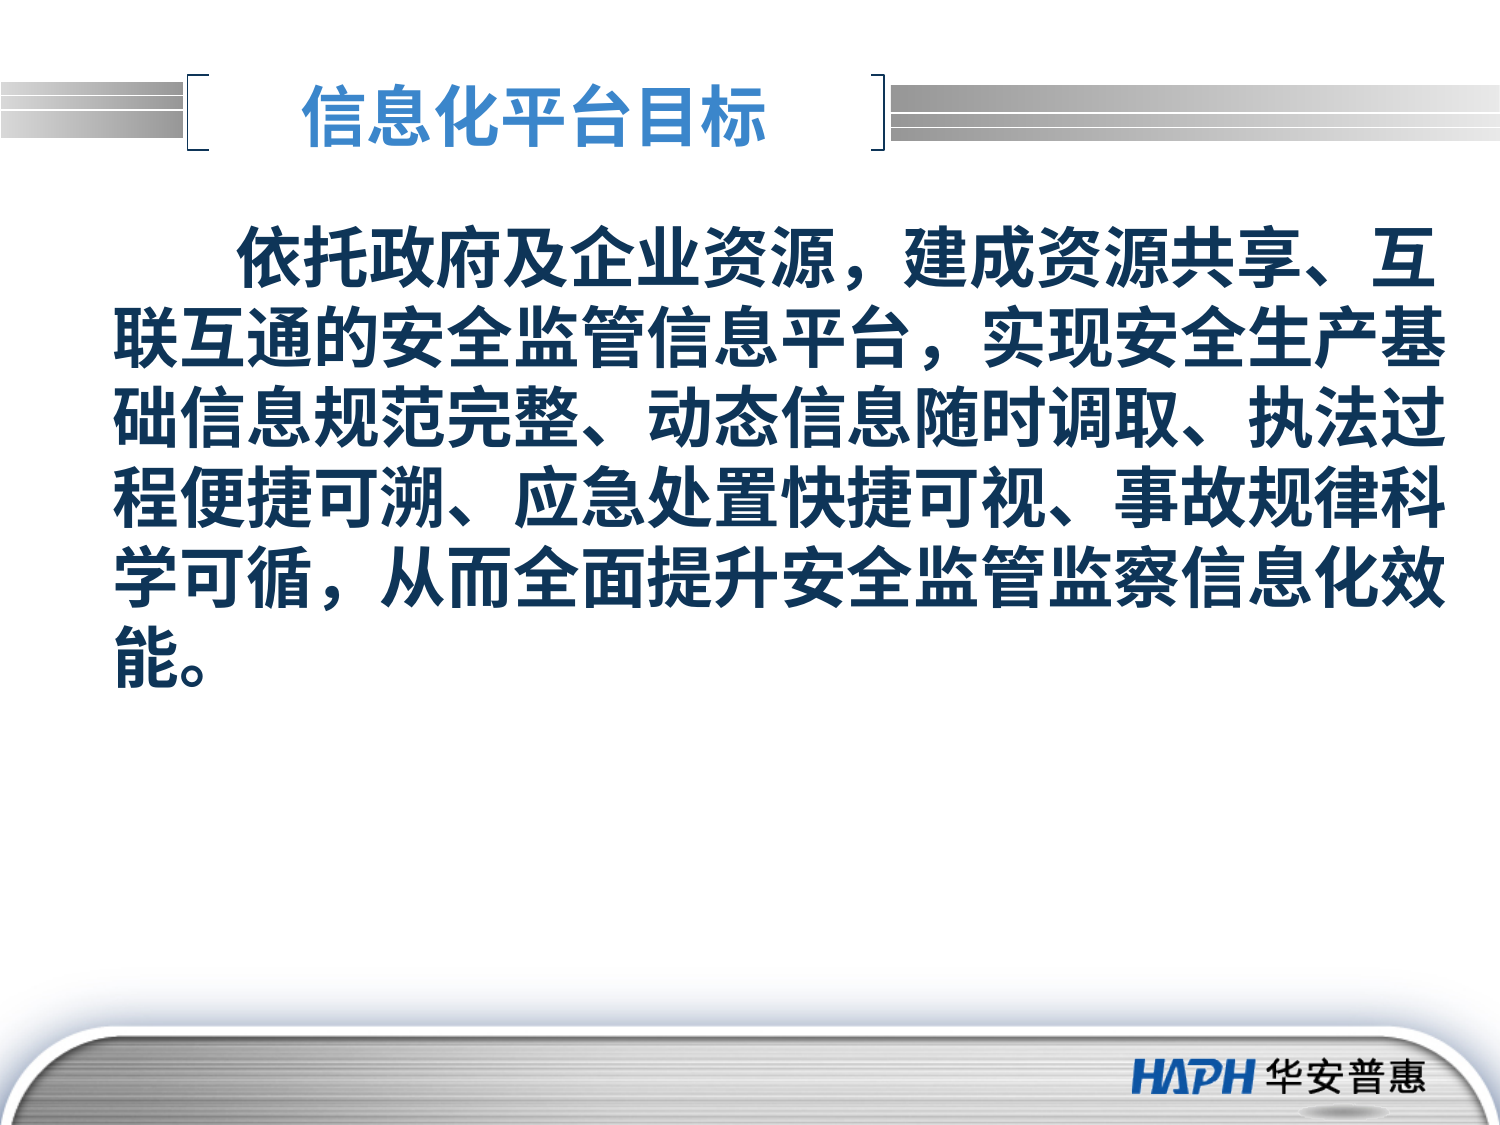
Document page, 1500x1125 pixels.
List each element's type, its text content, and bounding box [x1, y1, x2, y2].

title 信息化平台目标 [196, 75, 872, 155]
picture [0, 0, 1500, 1125]
list 依托政府及企业资源，建成资源共享、互联互通的安全监管信息平台，实现安全生产基础信息规范完整、动态信息随时调取、执法过程便捷可溯、应急处置快捷可视、事故规律科学可循，从而全面提升安全监管监察信息化效能。 [88, 208, 1471, 999]
